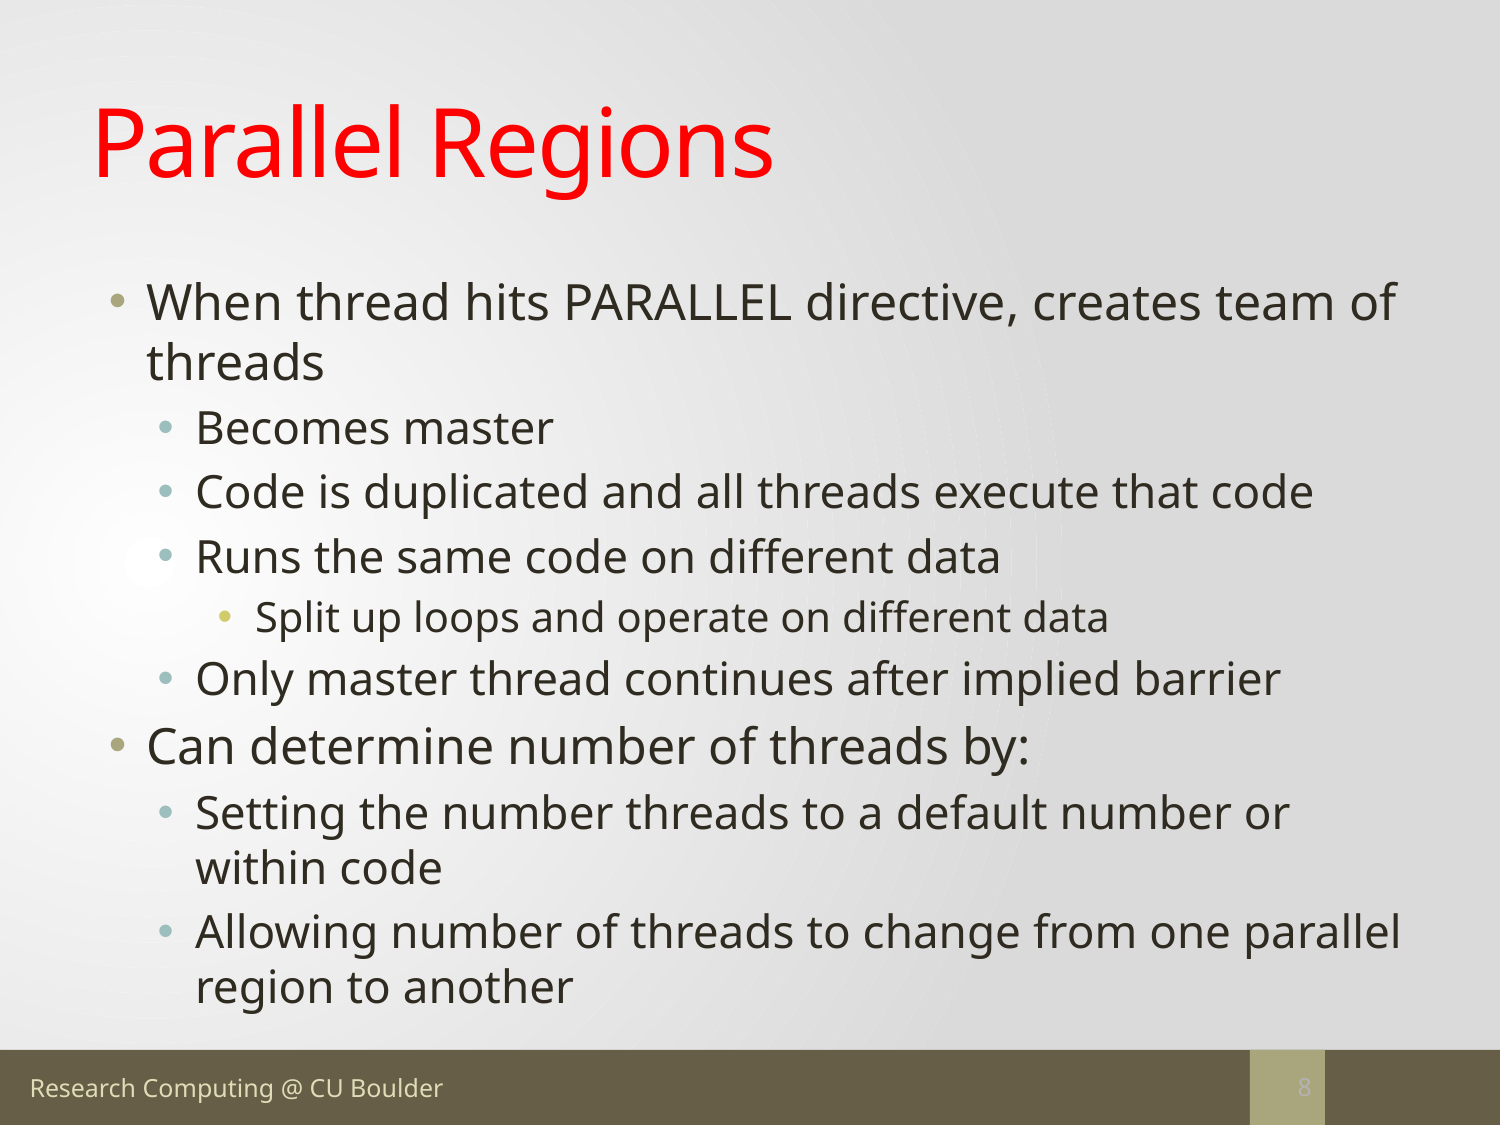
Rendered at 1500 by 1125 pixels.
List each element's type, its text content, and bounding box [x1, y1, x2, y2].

slide_number 8 [1258, 1065, 1327, 1111]
title Parallel Regions [75, 45, 1419, 233]
list When thread hits PARALLEL directive, creates team of threads Becomes master Code is duplicated and all threads execute that code Runs the same code on different data Split up loops and operate on different data Only master thread continues after implied barrier Can determine number of threads by: Setting the number threads to a default number or within code Allowing number of threads to change from one parallel region to another [75, 262, 1419, 1032]
